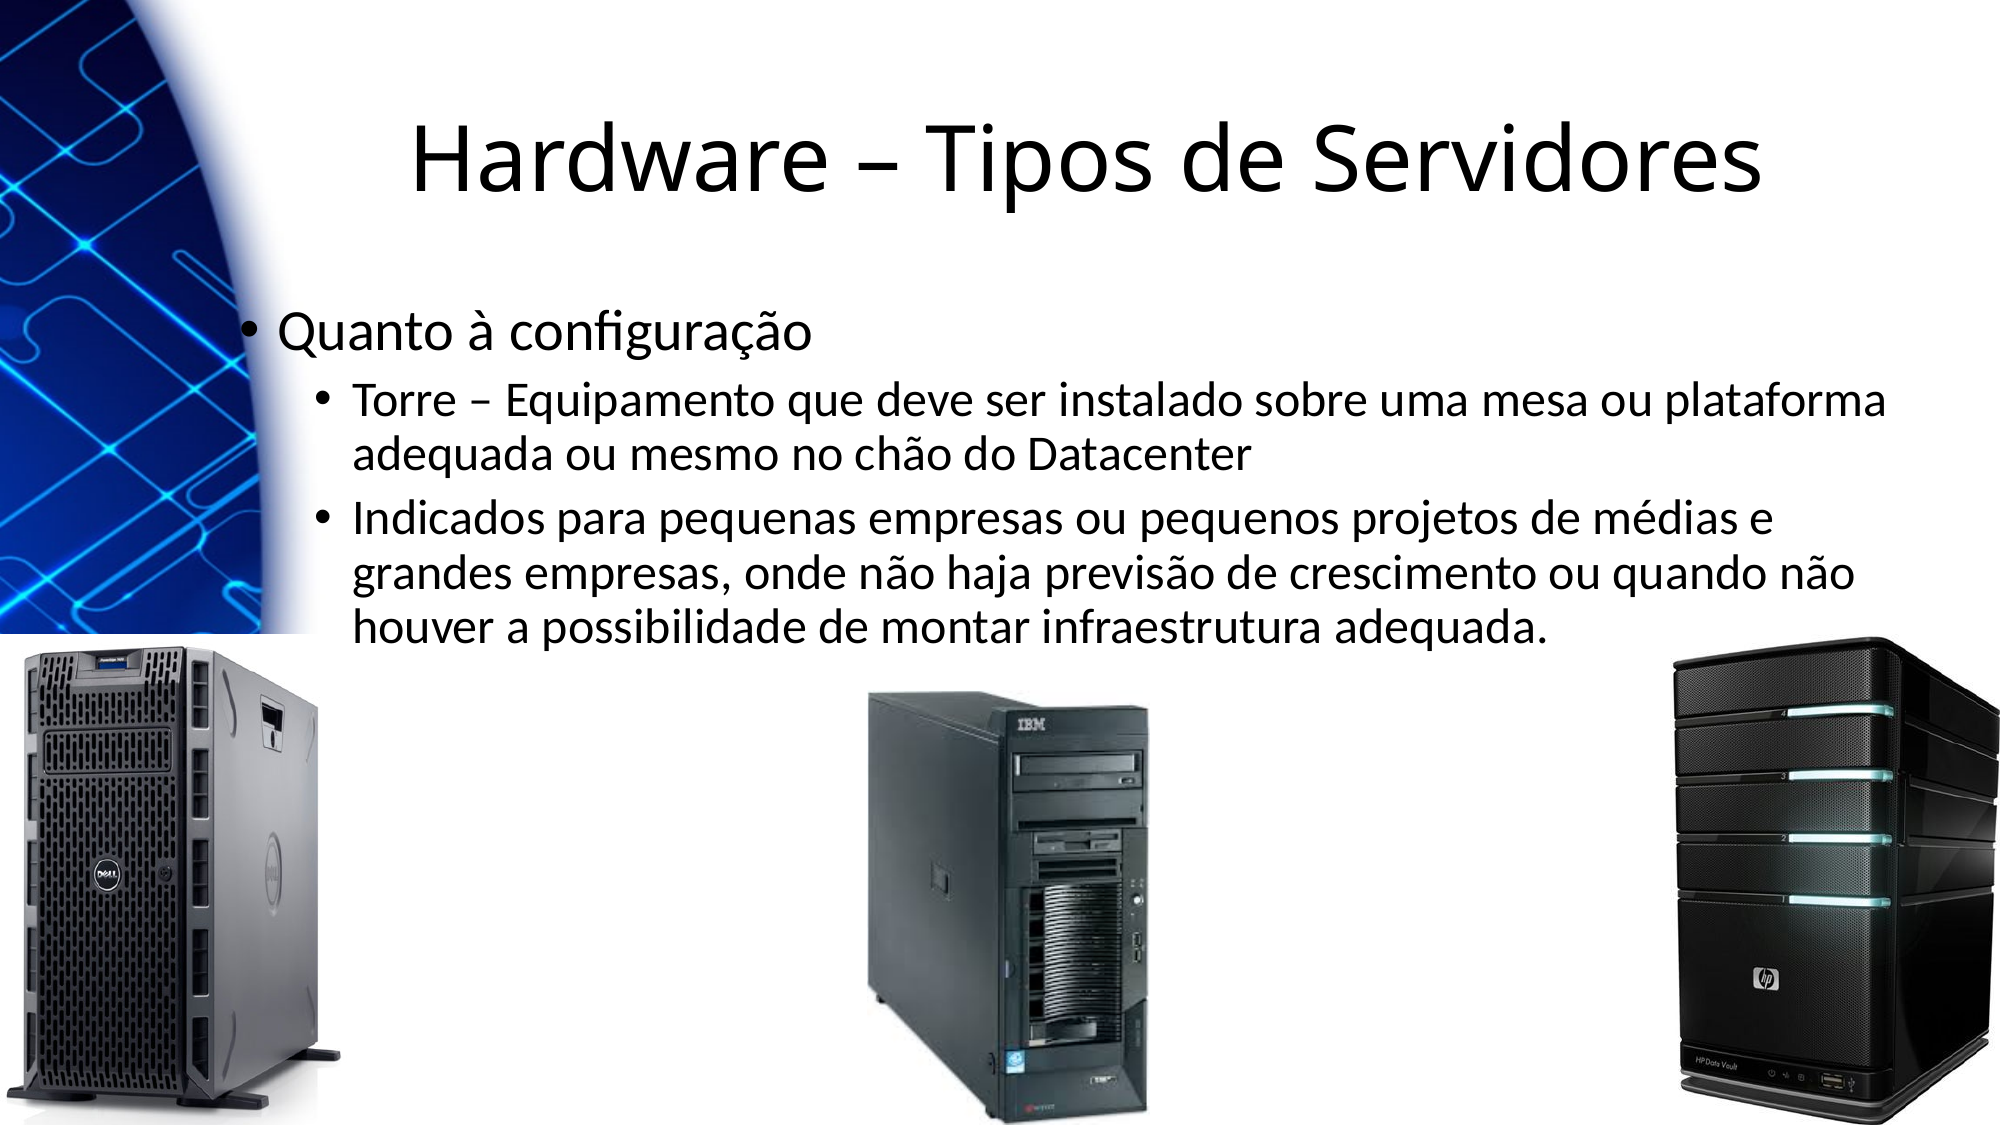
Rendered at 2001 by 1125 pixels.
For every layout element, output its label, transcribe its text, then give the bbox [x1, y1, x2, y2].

picture [0, 0, 2000, 1125]
picture [17, 593, 27, 600]
list Quanto à configuração Torre – Equipamento que deve ser instalado sobre uma mesa ou plataforma adequada ou mesmo no chão do Datacenter Indicados para pequenas empresas ou pequenos projetos de médias e grandes empresas, onde não haja previsão de crescimento ou quando não houver a possibilidade de montar infraestrutura adequada. [224, 292, 1950, 1007]
title Hardware – Tipos de Servidores [224, 53, 1950, 271]
